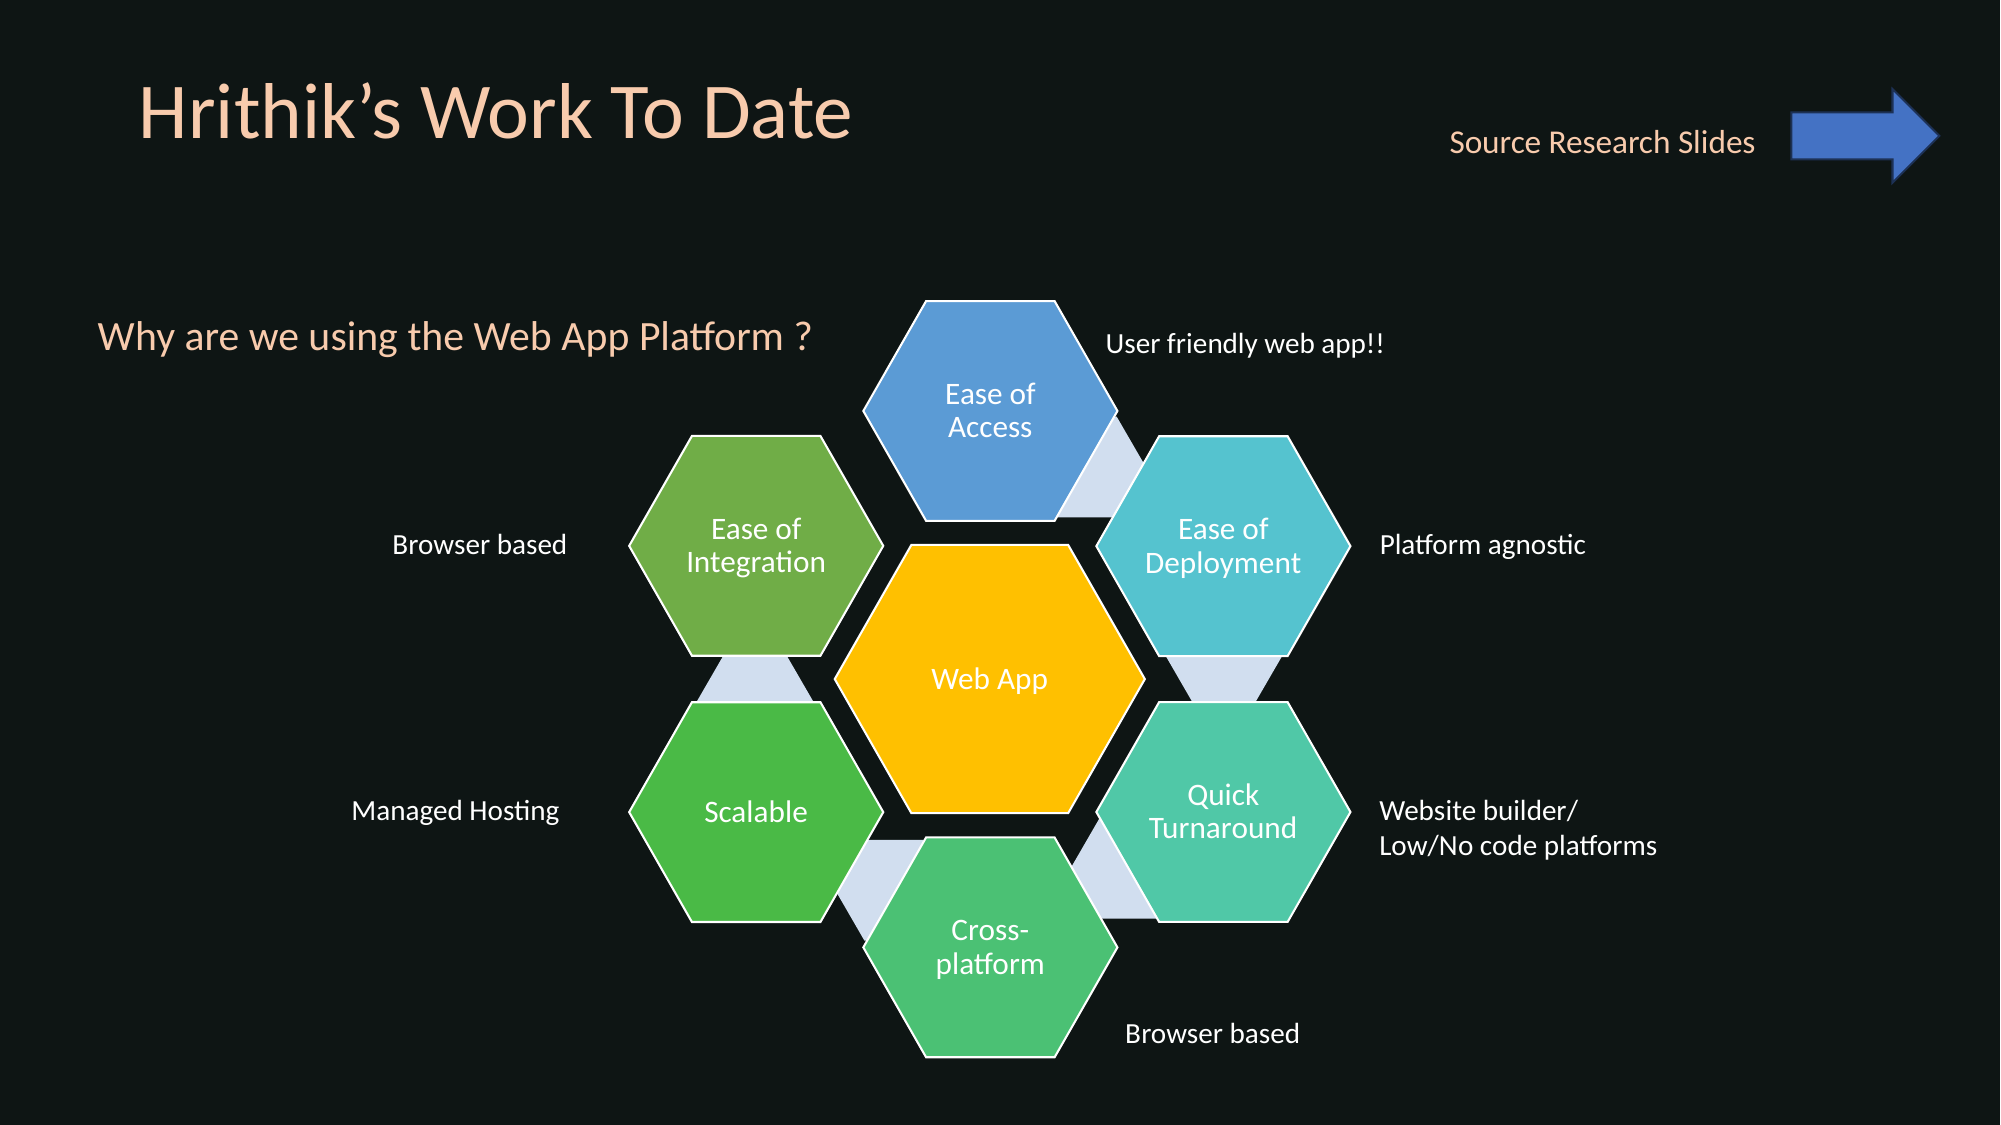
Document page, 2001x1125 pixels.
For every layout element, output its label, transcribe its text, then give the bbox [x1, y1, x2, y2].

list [512, 300, 1467, 1058]
text_box Source Research Slides [1434, 112, 1772, 168]
text_box Managed Hosting [336, 783, 512, 834]
text_box Why are we using the Web App Platform ? [83, 301, 512, 367]
text_box Website builder/ Low/No code platforms [1467, 783, 1673, 869]
text_box Platform agnostic [1467, 517, 1601, 568]
title Hrithik’s Work To Date [123, 41, 1856, 186]
text_box [1790, 86, 1941, 186]
text_box Browser based [377, 517, 512, 568]
